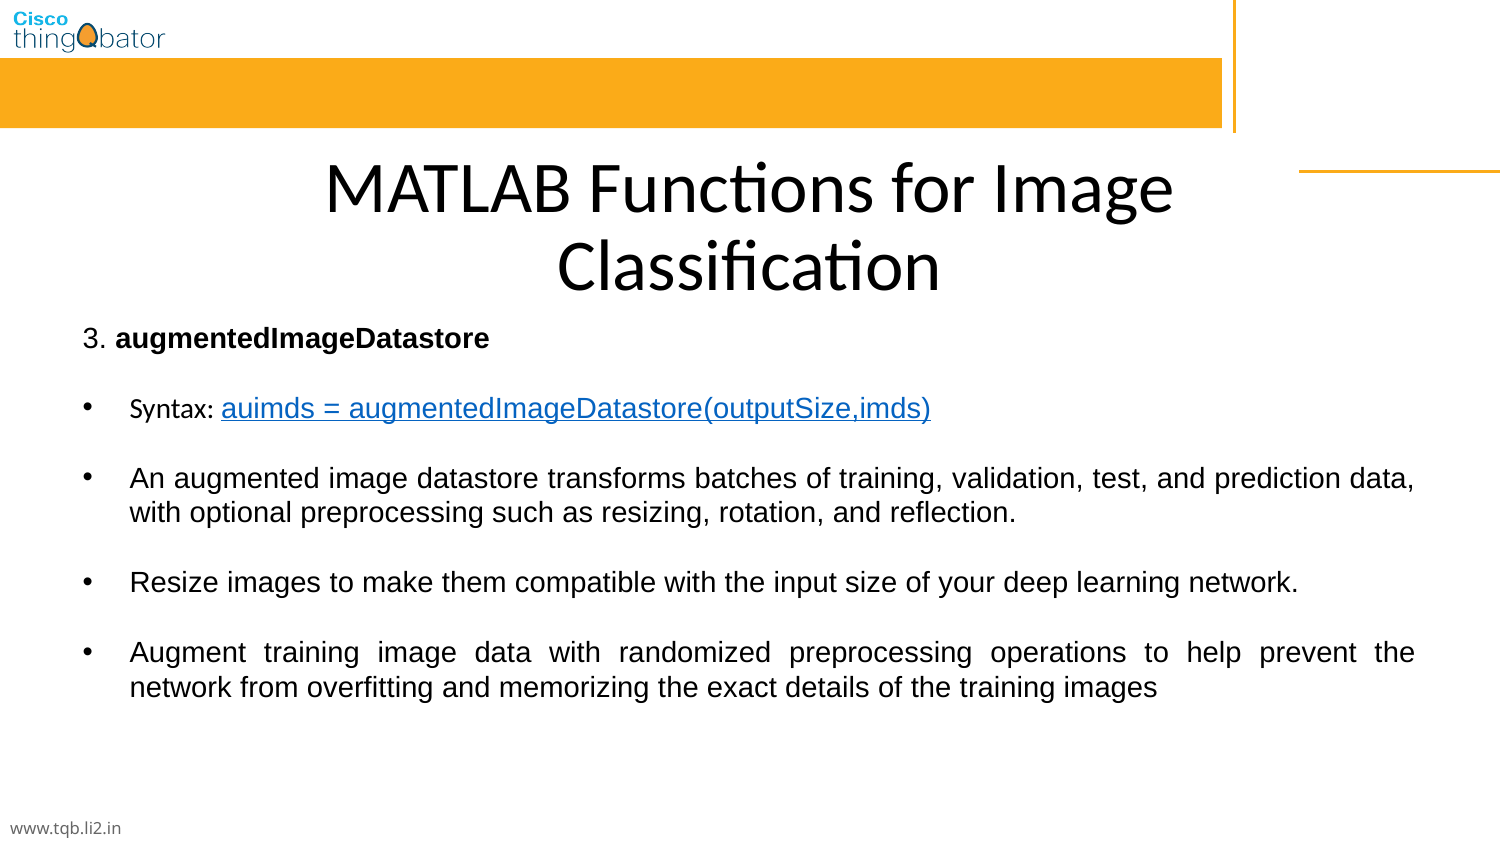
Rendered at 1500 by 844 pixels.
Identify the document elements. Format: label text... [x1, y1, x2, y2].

picture [10, 0, 169, 65]
title MATLAB Functions for Image Classification [187, 146, 1313, 311]
text_box 3. augmentedImageDatastore Syntax: auimds = augmentedImageDatastore(outputSize,imds) An augmented image datastore transforms batches of training, validation, test, and prediction data, with optional preprocessing such as resizing, rotation, and reflection. Resize images to make them compatible with the input size of your deep learning network. Augment training image data with randomized preprocessing operations to help prevent the network from overfitting and memorizing the exact details of the training images [67, 311, 1432, 816]
